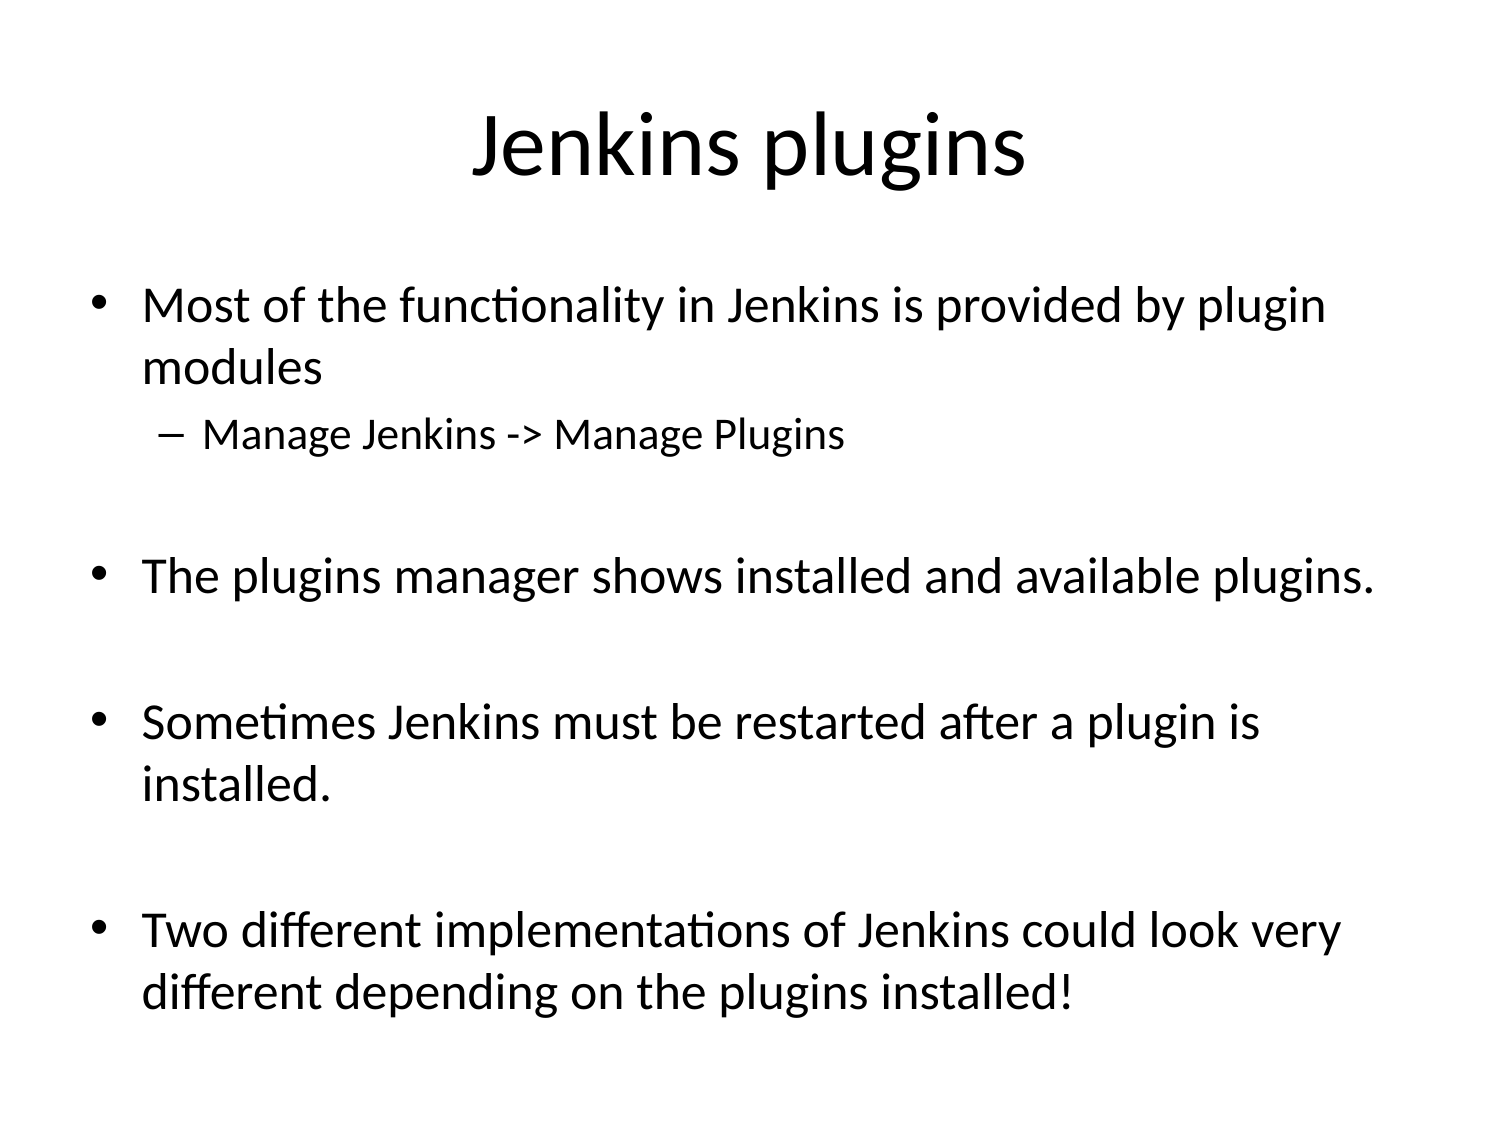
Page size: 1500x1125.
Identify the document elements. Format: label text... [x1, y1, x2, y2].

list Most of the functionality in Jenkins is provided by plugin modules Manage Jenkins -> Manage Plugins The plugins manager shows installed and available plugins. Sometimes Jenkins must be restarted after a plugin is installed. Two different implementations of Jenkins could look very different depending on the plugins installed! [75, 262, 1425, 1047]
title Jenkins plugins [75, 45, 1425, 233]
